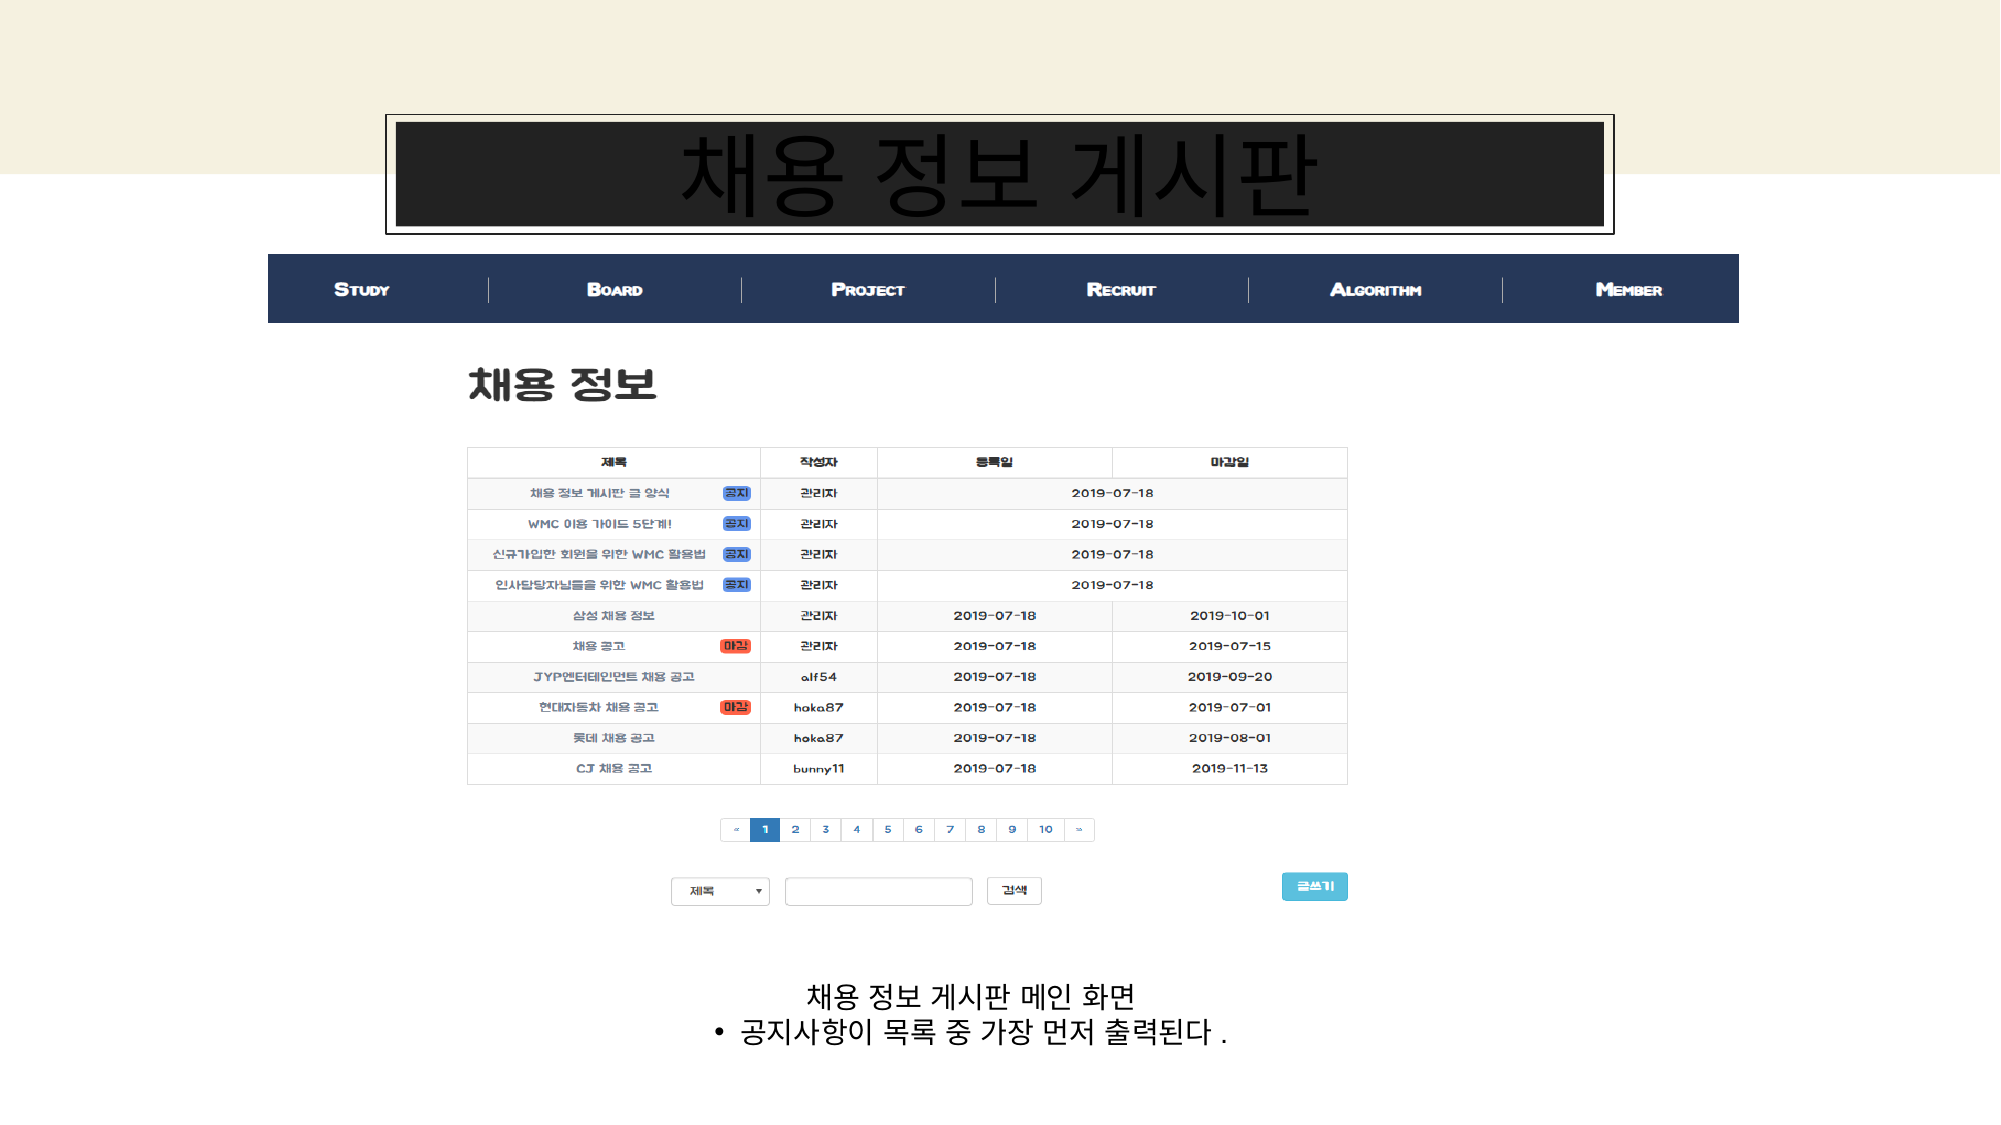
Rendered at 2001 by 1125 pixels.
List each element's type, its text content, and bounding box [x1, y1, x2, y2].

title 채용 정보 게시판 [395, 121, 1604, 227]
picture [268, 254, 1739, 931]
text_box 채용 정보 게시판 메인 화면 공지사항이 목록 중 가장 먼저 출력된다. [219, 971, 1724, 1058]
